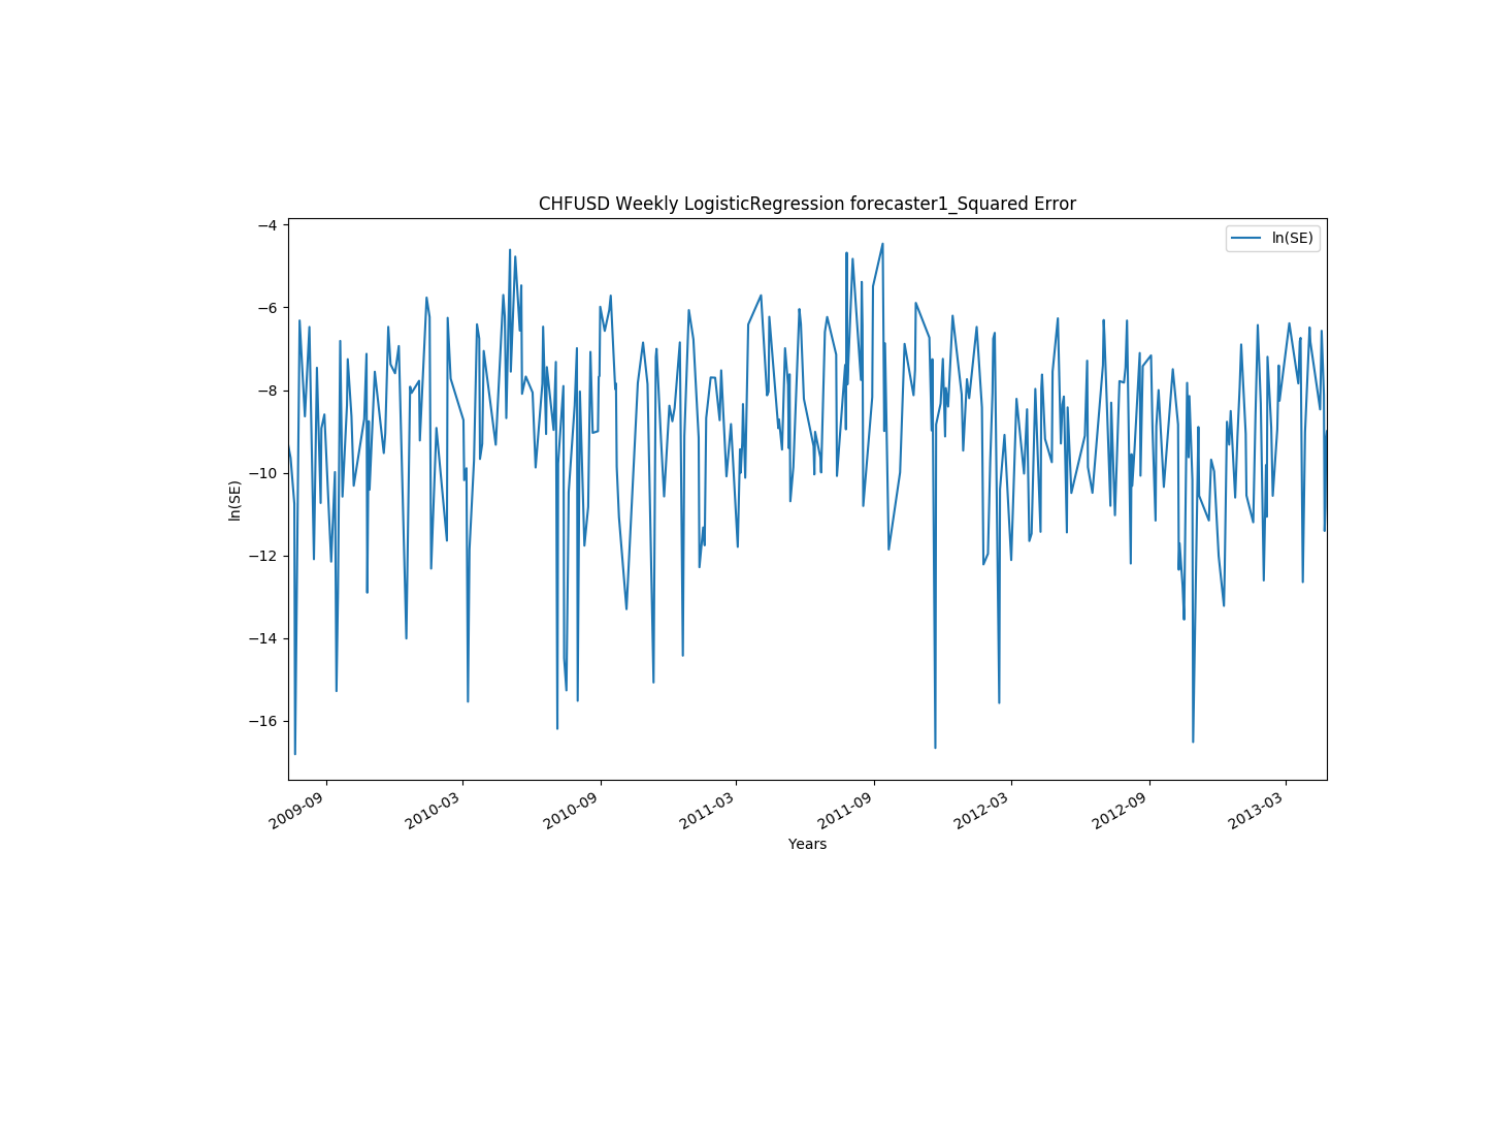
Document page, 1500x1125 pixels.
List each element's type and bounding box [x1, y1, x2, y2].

picture [119, 119, 1461, 946]
